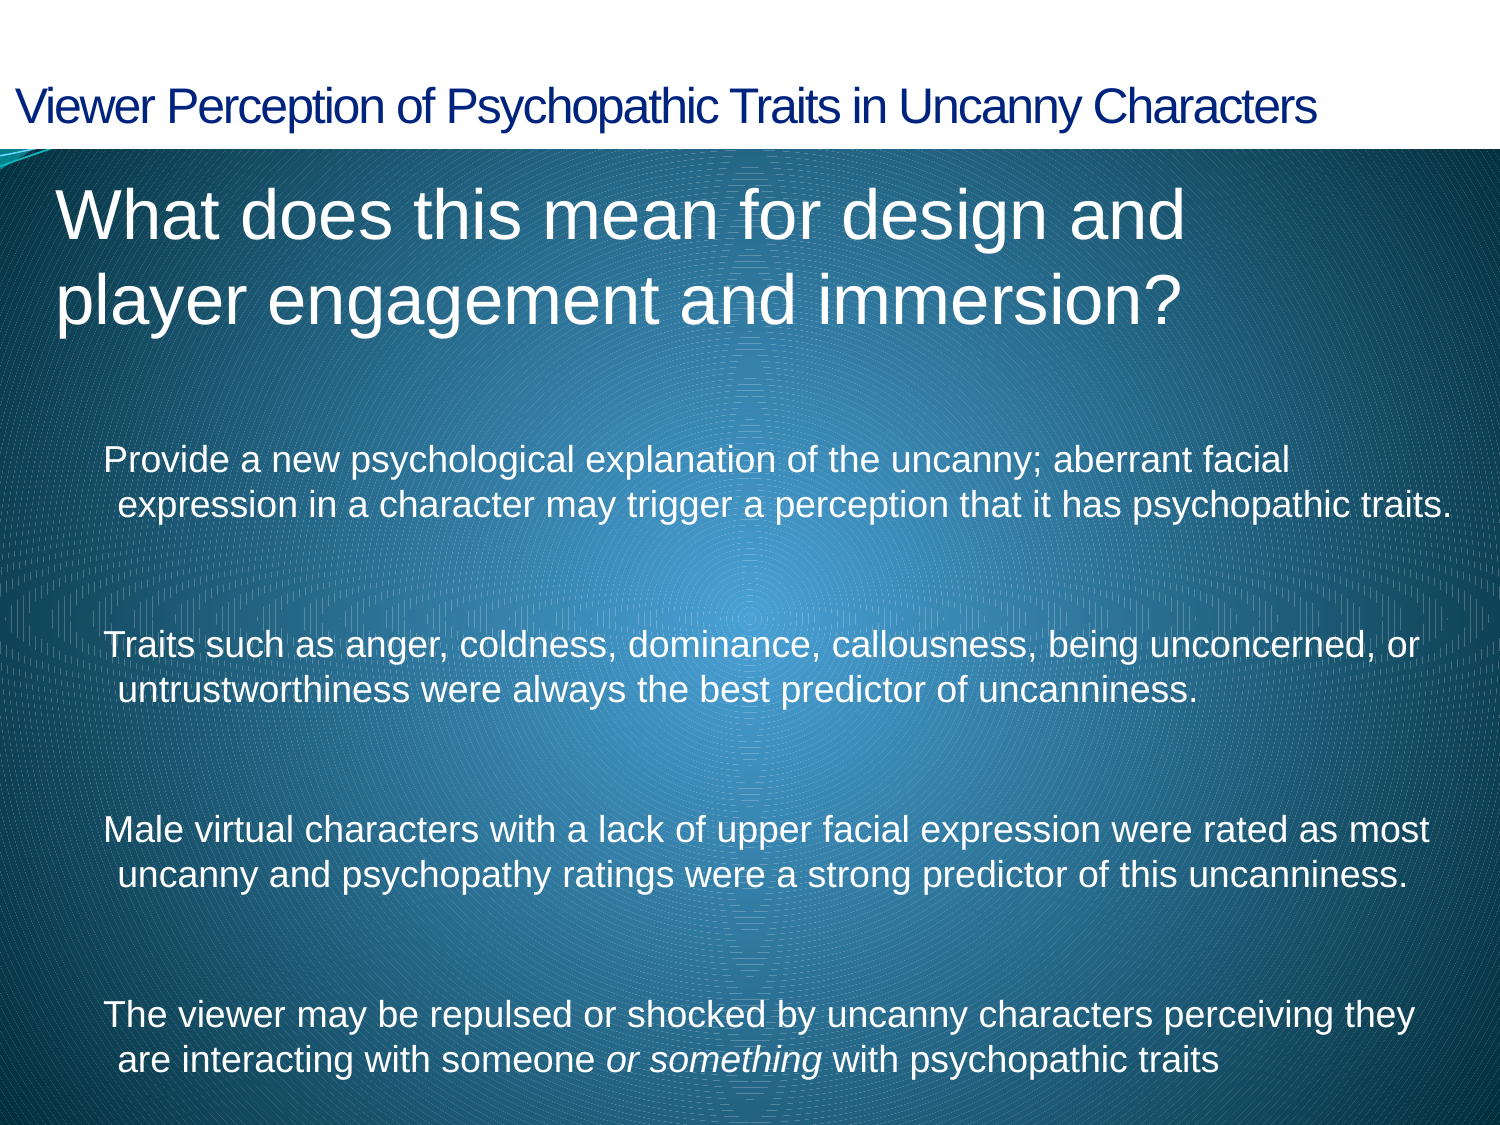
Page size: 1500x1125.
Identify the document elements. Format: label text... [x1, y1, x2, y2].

text_box Provide a new psychological explanation of the uncanny; aberrant facial expression in a character may trigger a perception that it has psychopathic traits. Traits such as anger, coldness, dominance, callousness, being unconcerned, or untrustworthiness were always the best predictor of uncanniness. Male virtual characters with a lack of upper facial expression were rated as most uncanny and psychopathy ratings were a strong predictor of this uncanniness. The viewer may be repulsed or shocked by uncanny characters perceiving they are interacting with someone or something with psychopathic traits [88, 357, 1473, 1087]
text_box [0, 0, 1500, 149]
text_box What does this mean for design and player engagement and immersion? [41, 161, 1400, 347]
text_box Viewer Perception of Psychopathic Traits in Uncanny Characters [0, 6, 1459, 142]
